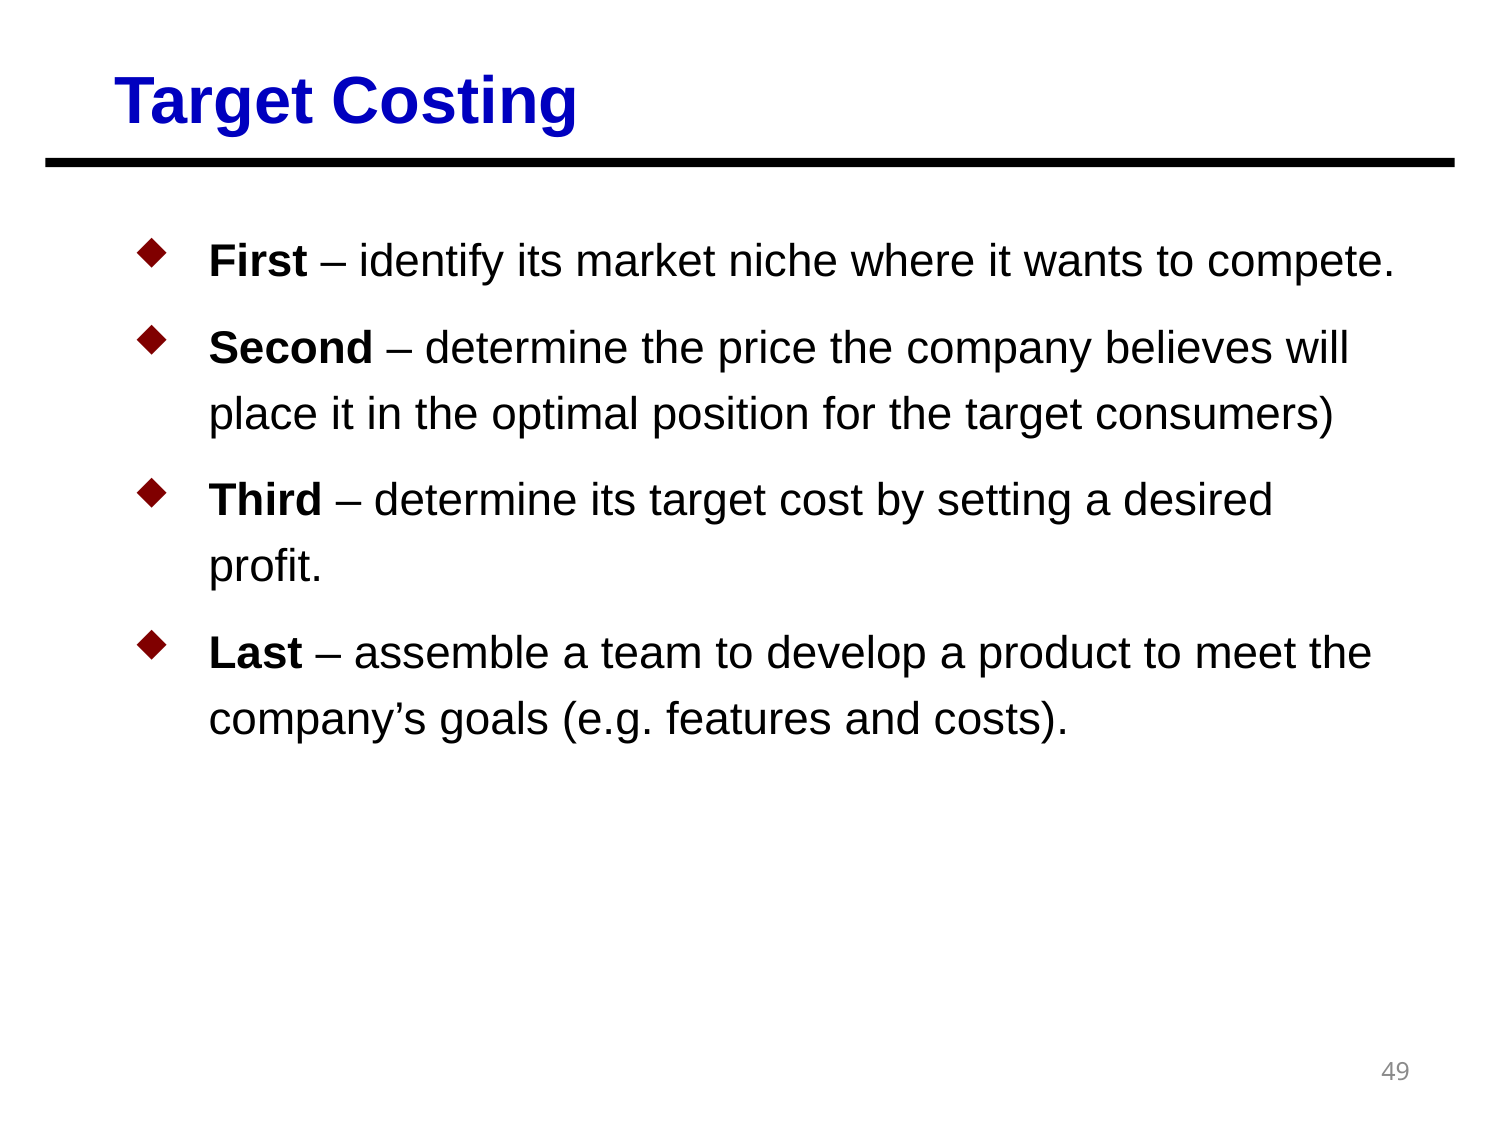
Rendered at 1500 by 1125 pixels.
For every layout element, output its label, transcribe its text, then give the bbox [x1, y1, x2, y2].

slide_number 49 [1074, 1042, 1425, 1103]
text_box Target Costing [99, 50, 1463, 142]
list First – identify its market niche where it wants to compete. Second – determine the price the company believes will place it in the optimal position for the target consumers) Third – determine its target cost by setting a desired profit. Last – assemble a team to develop a product to meet the company’s goals (e.g. features and costs). [118, 212, 1413, 1013]
